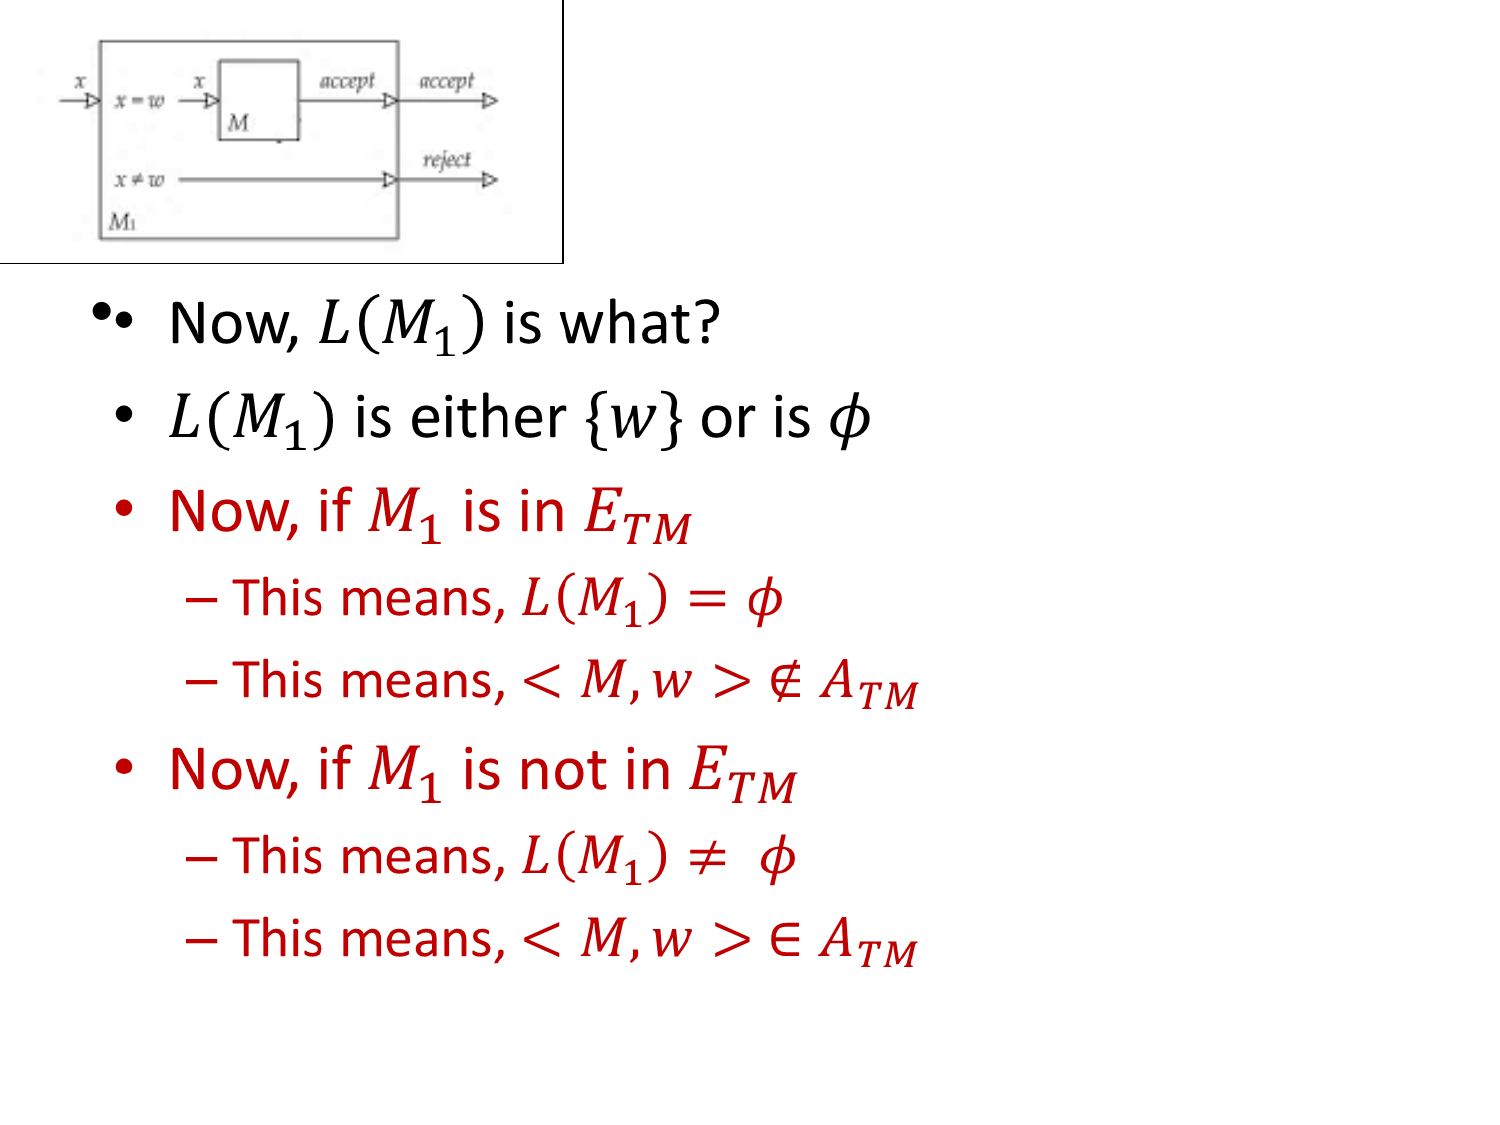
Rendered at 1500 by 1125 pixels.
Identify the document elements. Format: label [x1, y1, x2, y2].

picture [0, 0, 563, 264]
list [75, 262, 1425, 1005]
